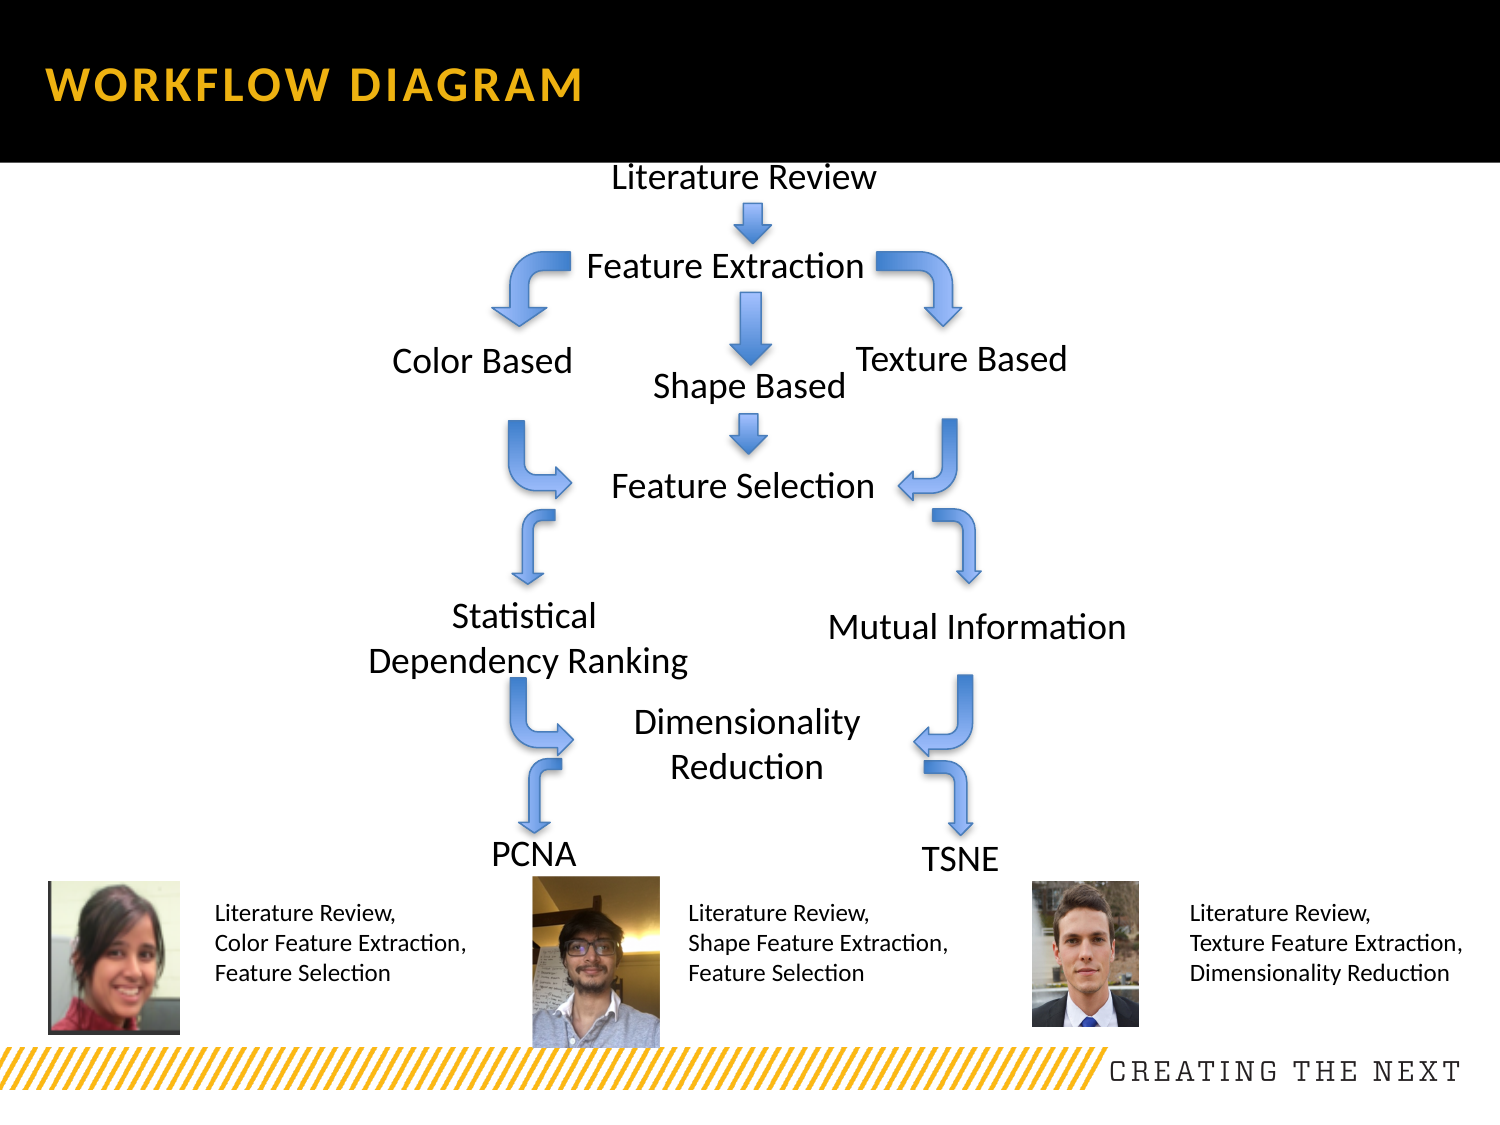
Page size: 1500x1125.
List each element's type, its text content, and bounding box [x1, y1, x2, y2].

text_box Feature Extraction [548, 233, 904, 294]
text_box [528, 757, 563, 821]
text_box [733, 202, 773, 245]
text_box [897, 418, 958, 502]
text_box Feature Selection [596, 453, 899, 514]
text_box [729, 413, 768, 455]
text_box [507, 420, 573, 500]
text_box [729, 291, 773, 366]
text_box Literature Review, Color Feature Extraction, Feature Selection [199, 889, 502, 994]
text_box Statistical Dependency Ranking [336, 583, 721, 688]
text_box Mutual Information [779, 595, 1175, 655]
text_box TSNE [906, 826, 1042, 887]
text_box Dimensionality Reduction [596, 689, 899, 795]
text_box [491, 251, 572, 327]
text_box Literature Review, Shape Feature Extraction, Feature Selection [673, 889, 975, 994]
text_box [509, 677, 575, 757]
picture [48, 881, 180, 1036]
text_box Color Based [377, 328, 599, 389]
text_box [931, 508, 982, 585]
picture [510, 877, 682, 1048]
text_box [923, 760, 974, 826]
text_box [875, 251, 963, 327]
text_box Literature Review, Texture Feature Extraction, Dimensionality Reduction [1175, 889, 1500, 994]
picture [1032, 881, 1140, 1027]
text_box Shape Based [632, 353, 868, 414]
text_box [913, 674, 974, 758]
title Workflow Diagram [0, 0, 1500, 163]
text_box PCNA [476, 821, 612, 881]
text_box Texture Based [830, 326, 1094, 386]
text_box [511, 508, 556, 583]
text_box Literature Review [596, 144, 904, 205]
